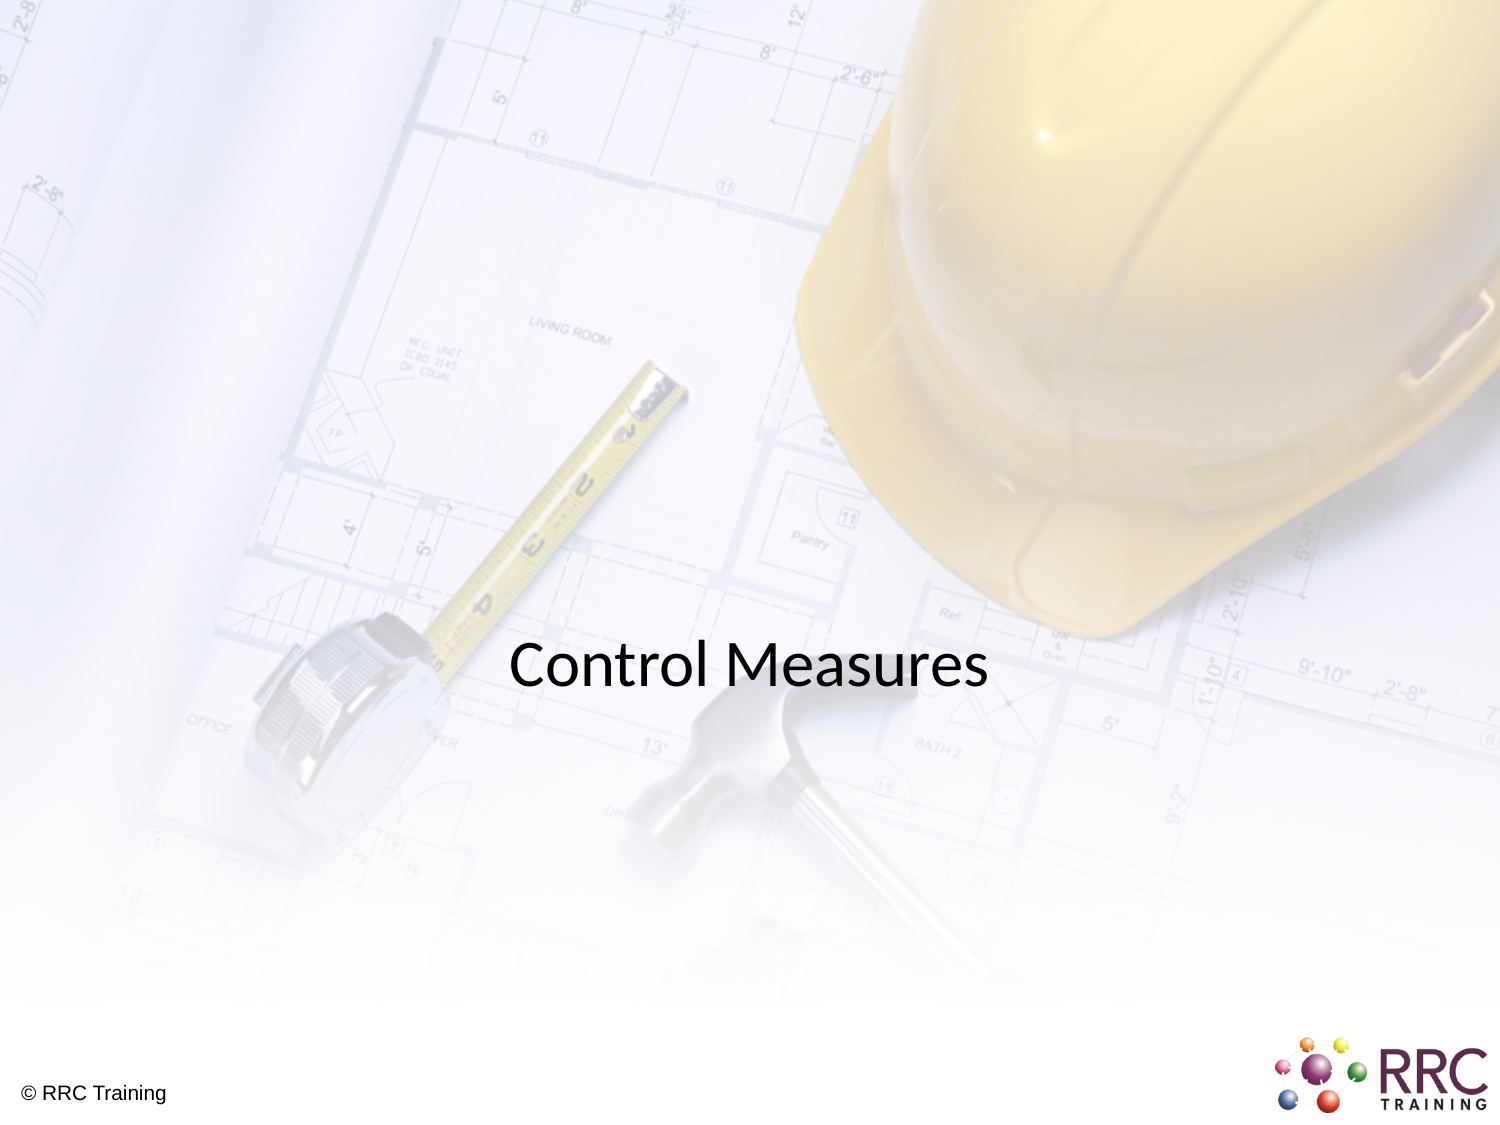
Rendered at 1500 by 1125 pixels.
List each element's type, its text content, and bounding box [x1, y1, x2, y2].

subtitle Control Measures [224, 612, 1276, 901]
picture [1275, 1037, 1488, 1113]
